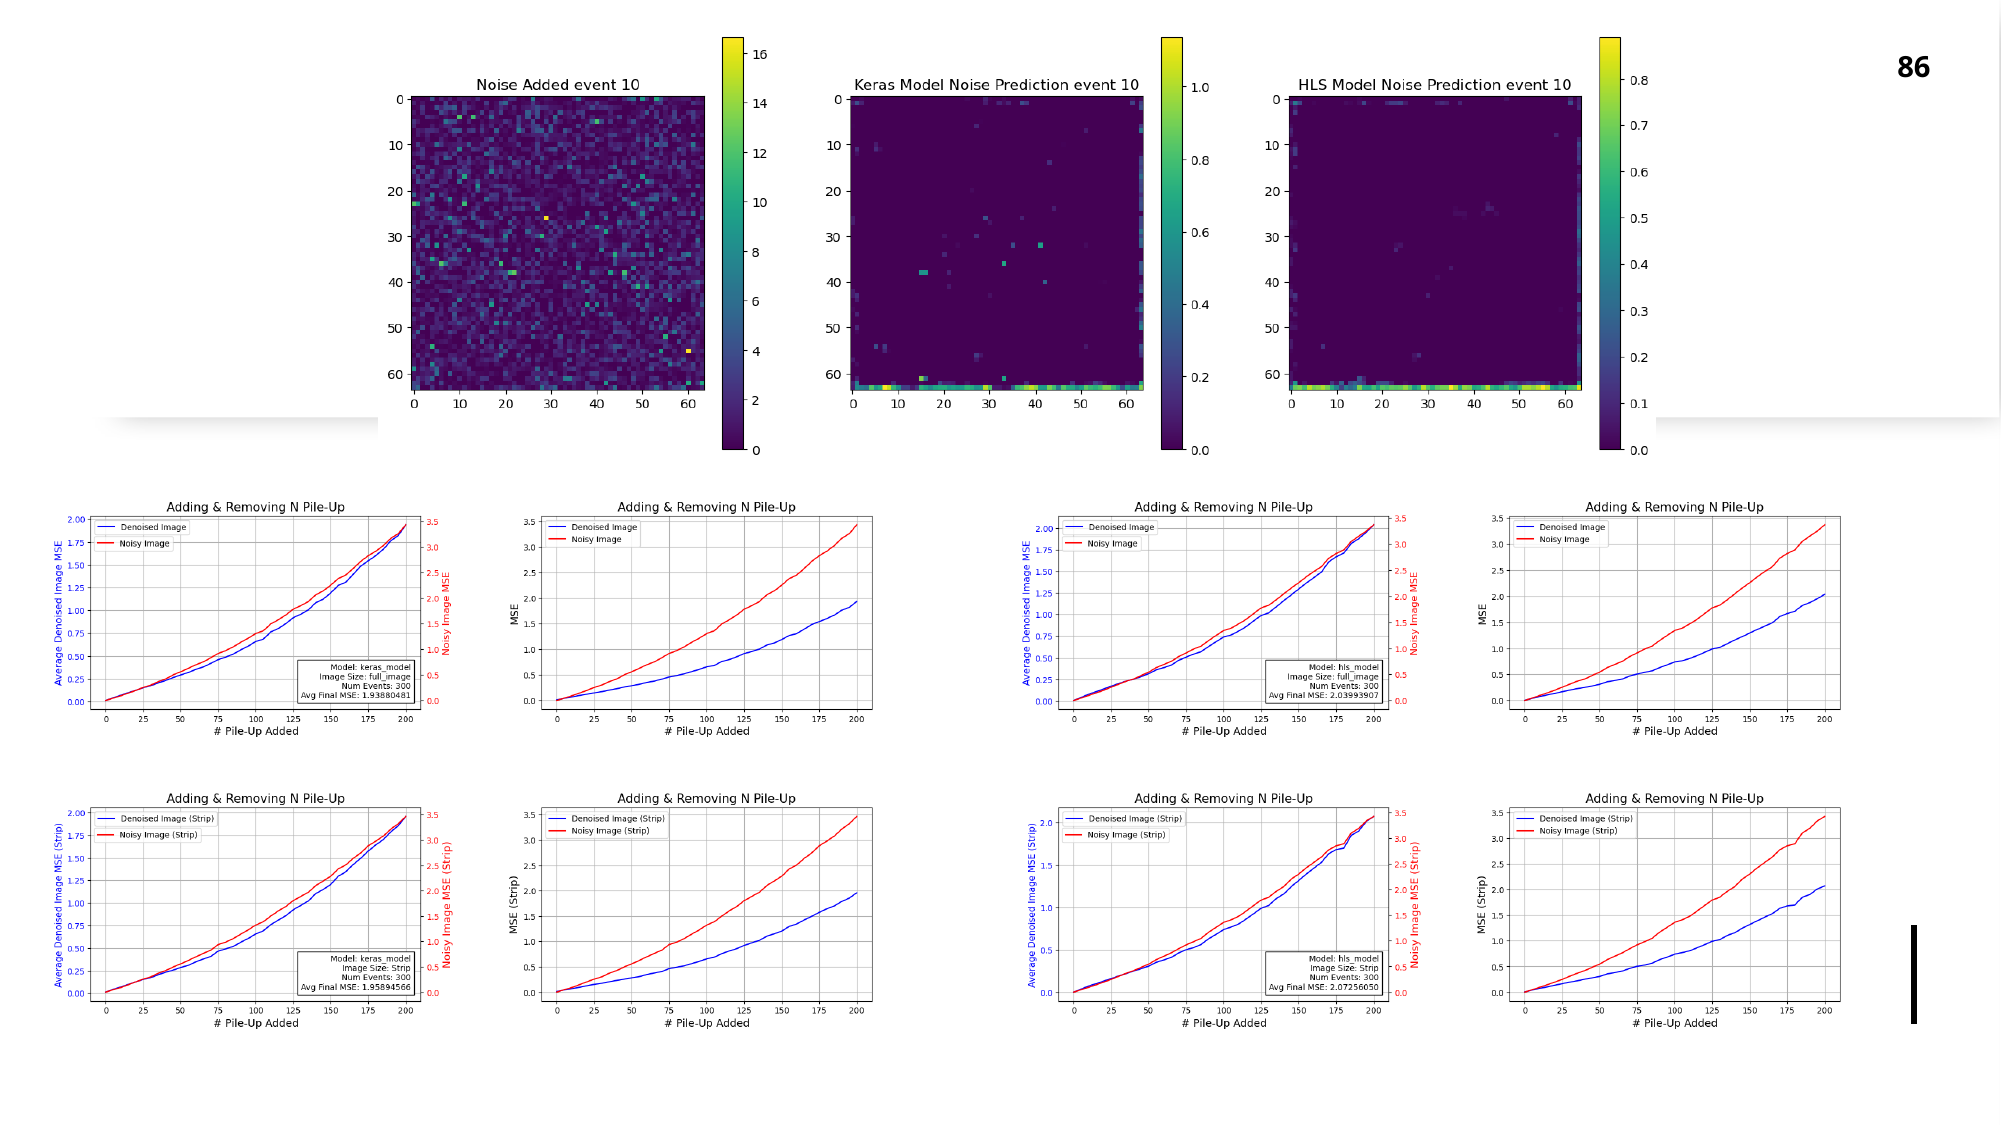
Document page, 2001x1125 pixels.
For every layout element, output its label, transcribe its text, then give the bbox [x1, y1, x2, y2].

picture [1017, 496, 1845, 1034]
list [48, 496, 876, 1034]
slide_number 86 [1852, 38, 1977, 99]
picture [378, 28, 1656, 465]
